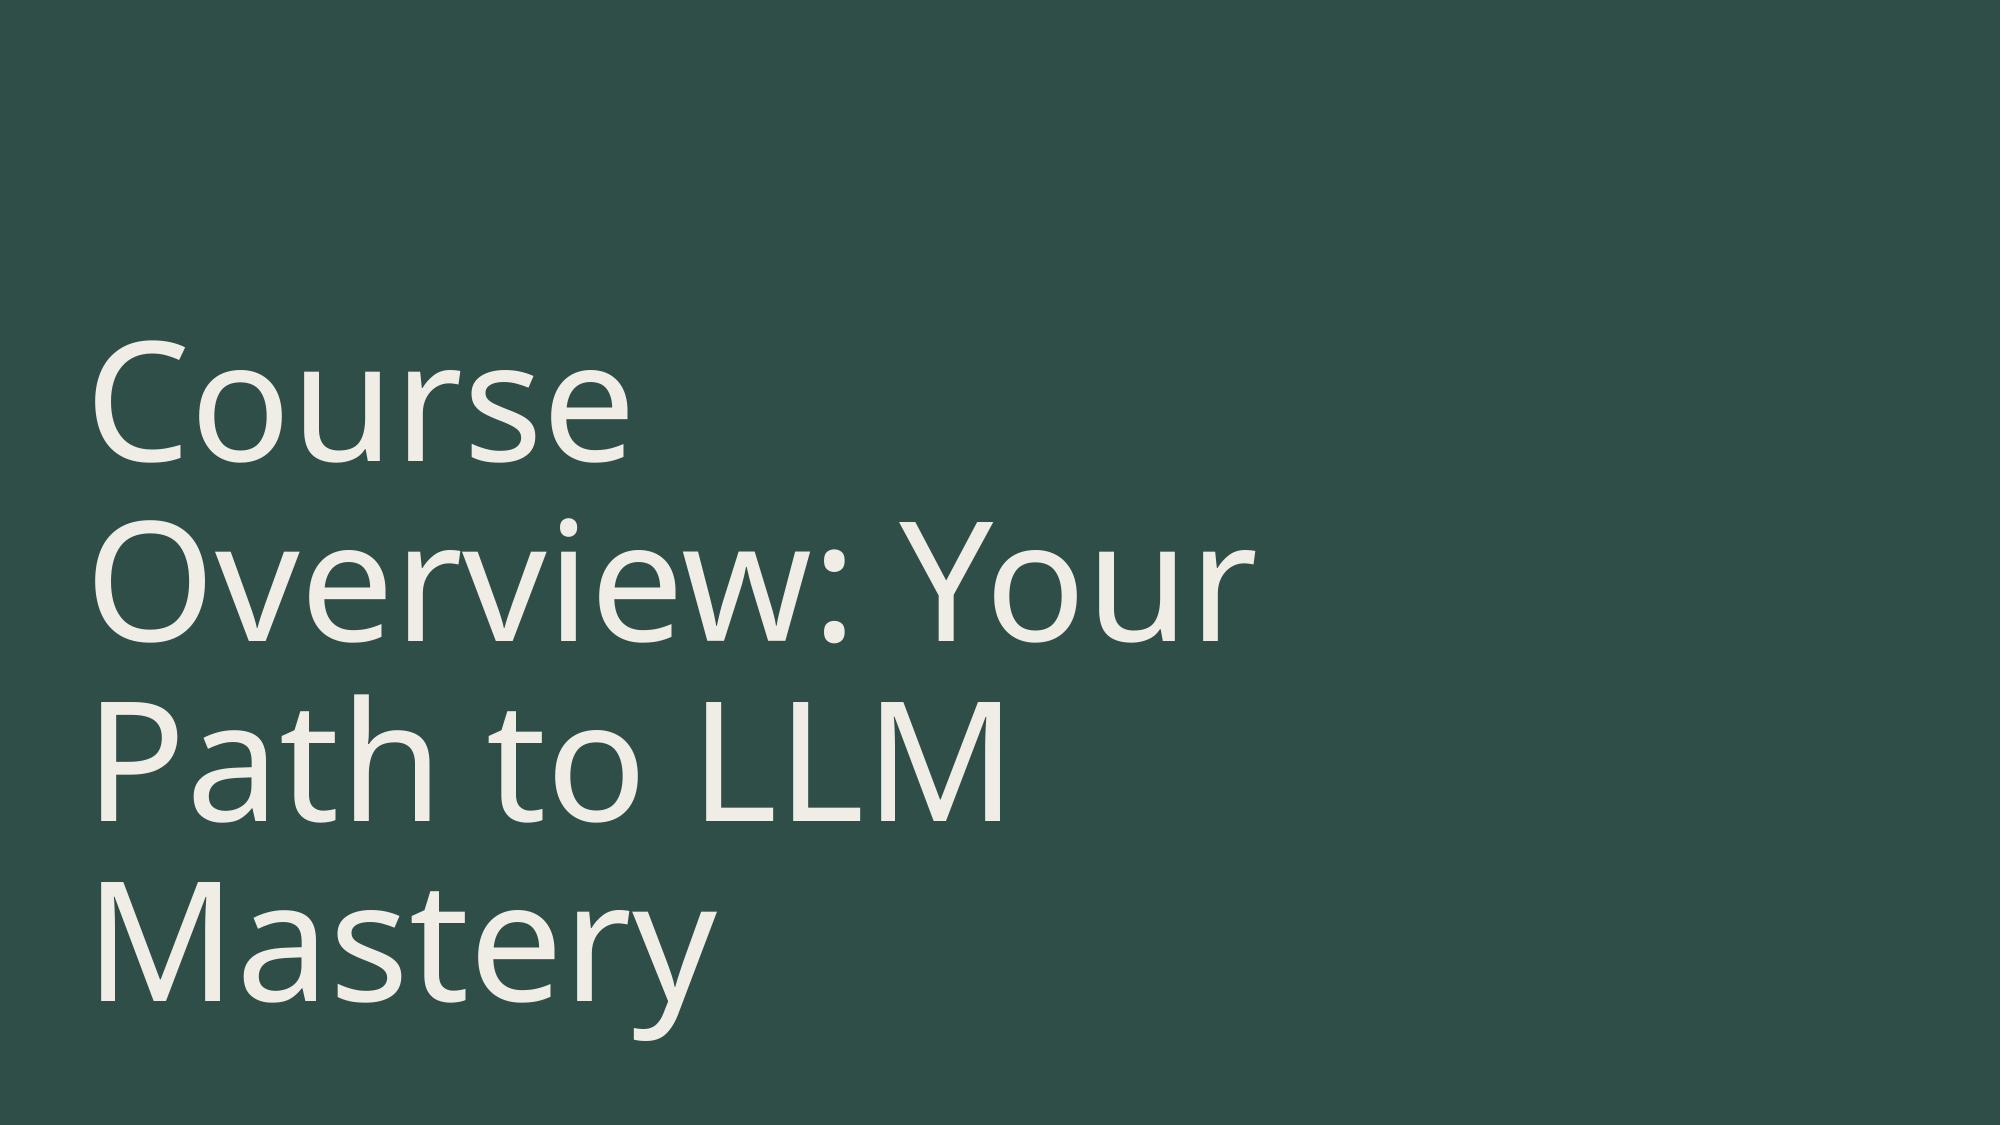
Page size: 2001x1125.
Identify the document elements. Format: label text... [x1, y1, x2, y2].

title Course Overview: Your Path to LLM Mastery [70, 296, 1346, 1046]
